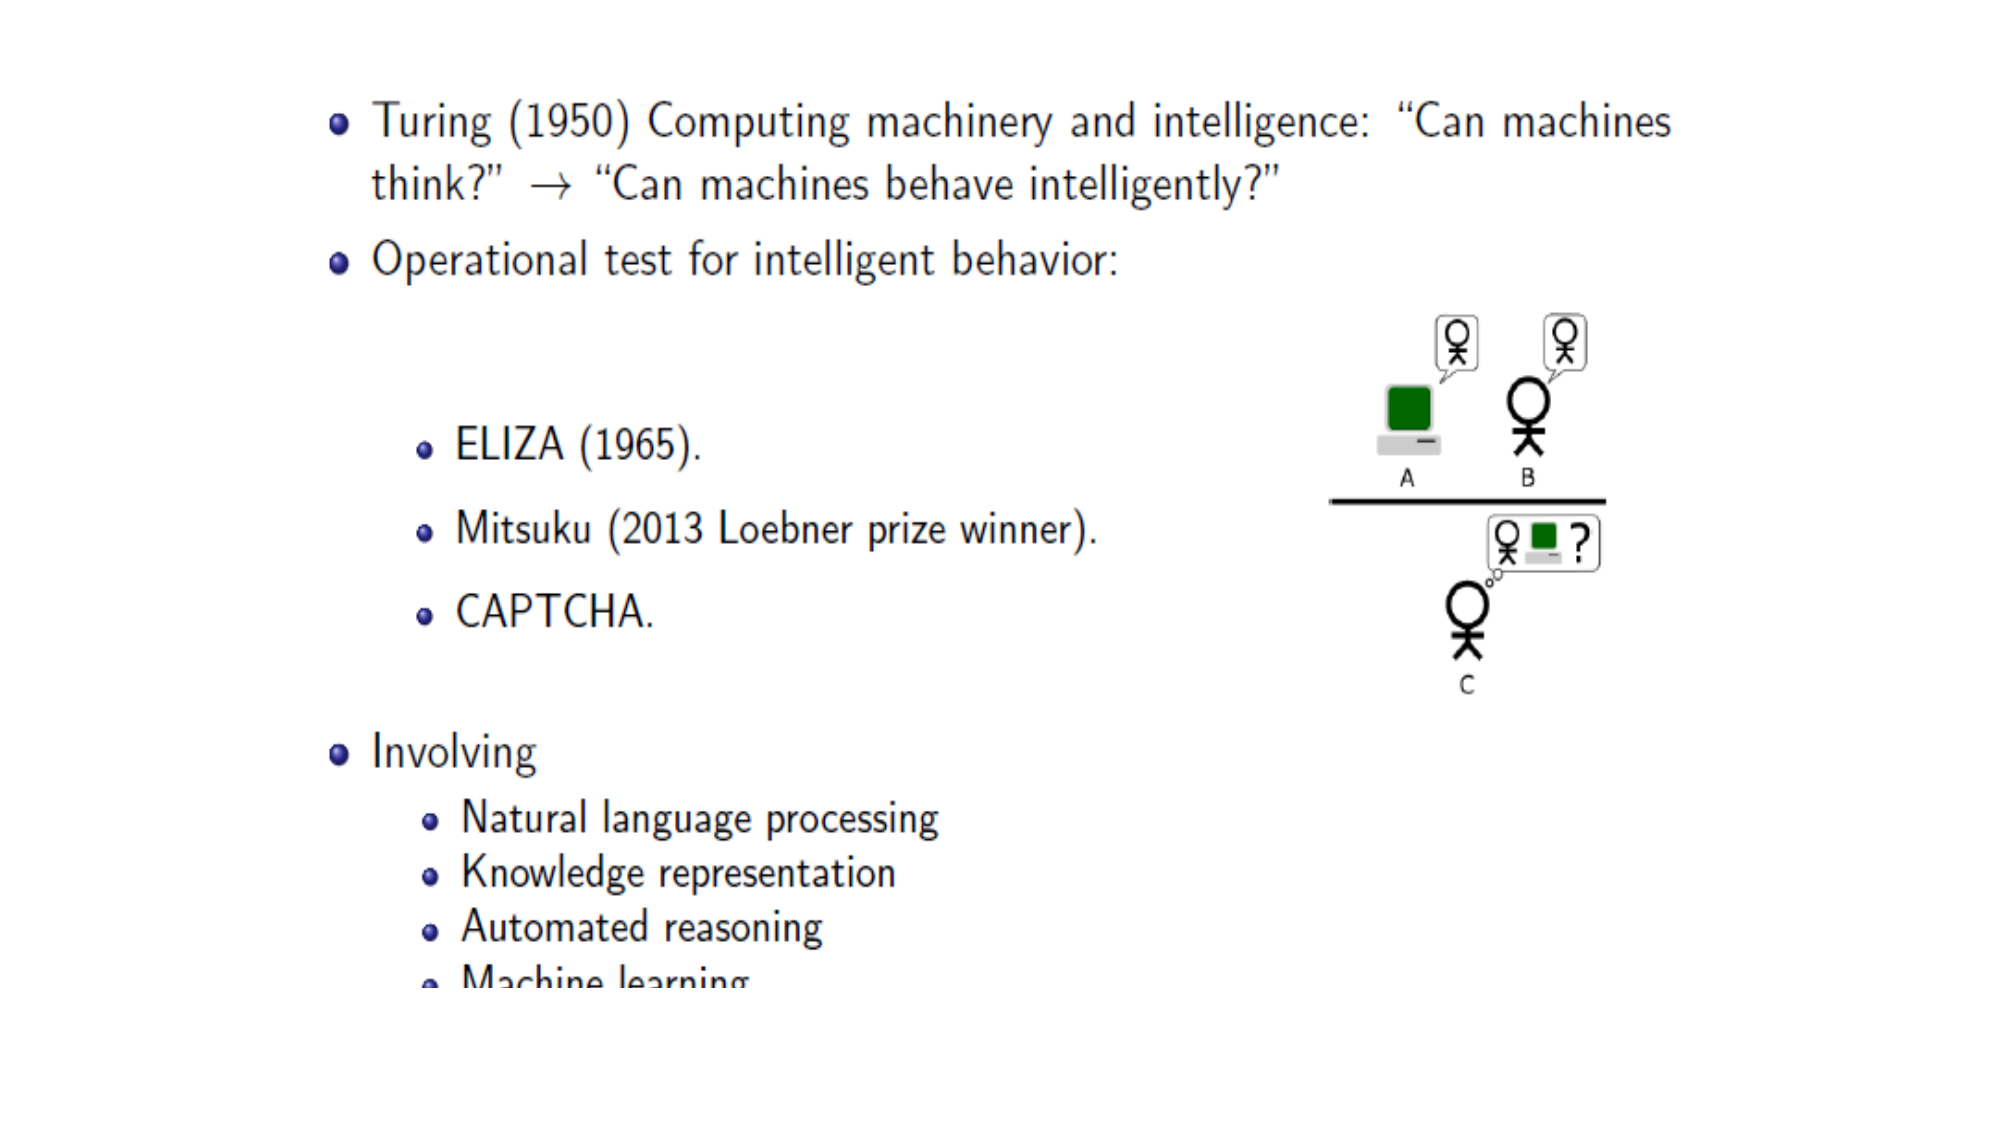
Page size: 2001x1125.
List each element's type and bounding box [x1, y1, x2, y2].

picture [268, 66, 1698, 988]
